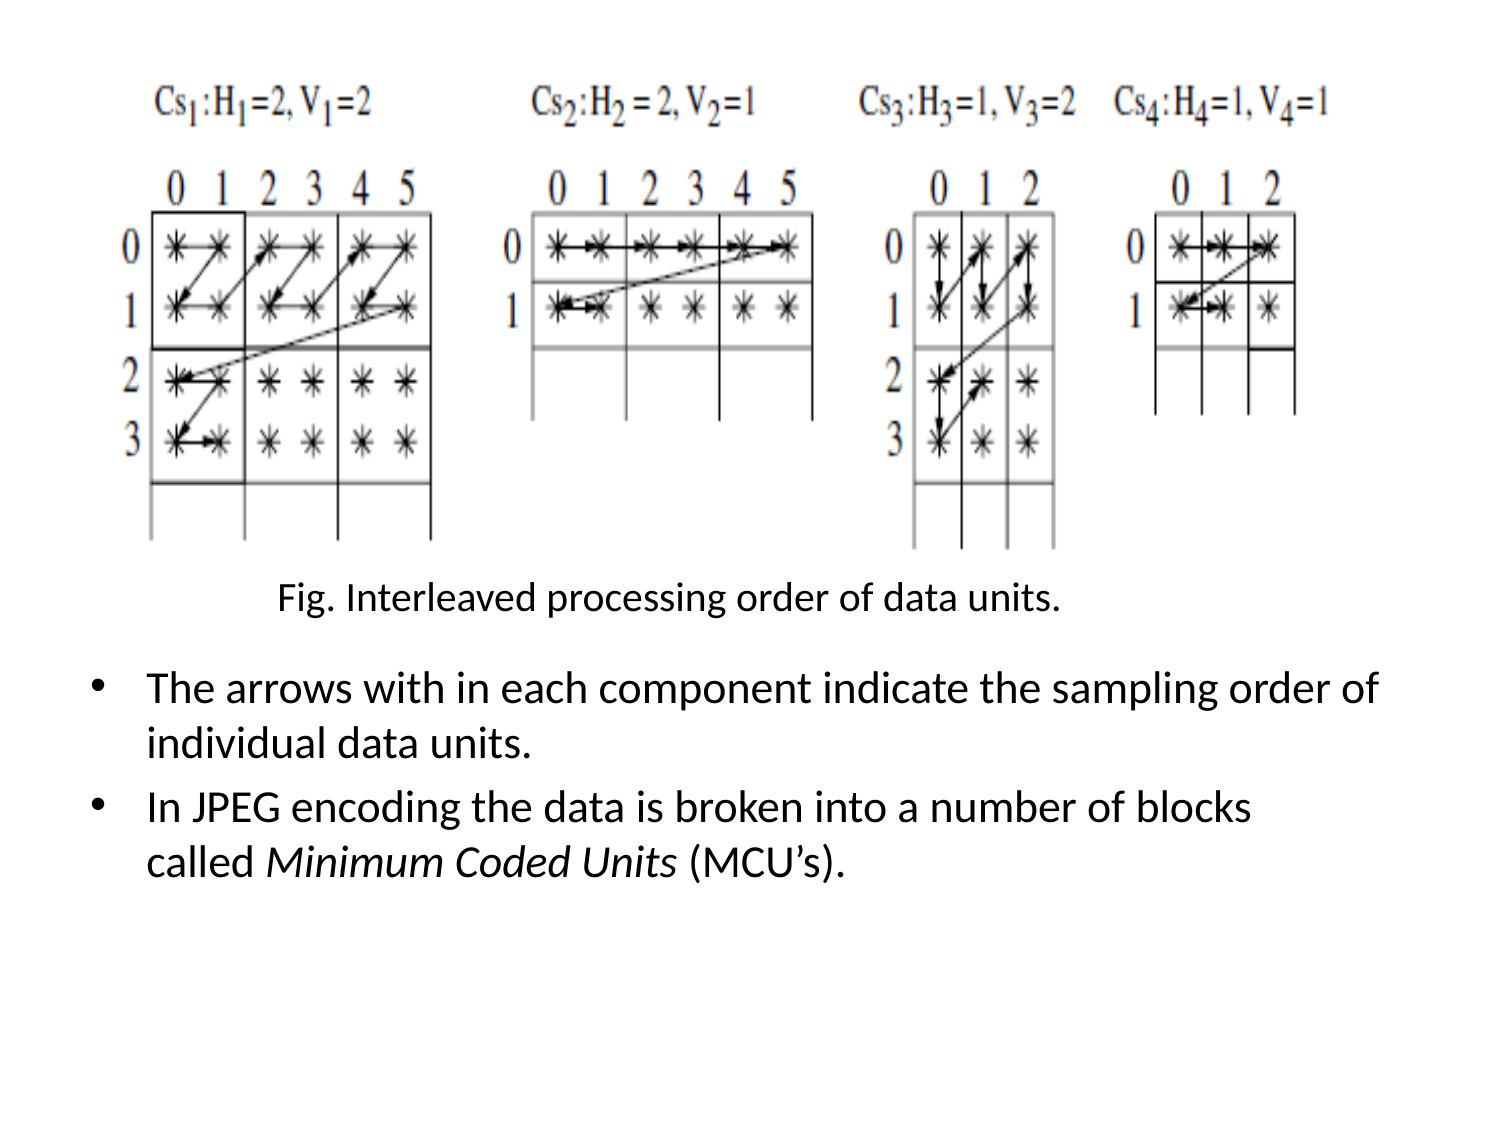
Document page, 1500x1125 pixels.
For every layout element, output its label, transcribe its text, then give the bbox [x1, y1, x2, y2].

picture [74, 37, 1376, 588]
text_box Fig. Interleaved processing order of data units. [262, 596, 1200, 628]
list The arrows with in each component indicate the sampling order of individual data units. In JPEG encoding the data is broken into a number of blocks called Minimum Coded Units (MCU’s). [75, 650, 1425, 1005]
